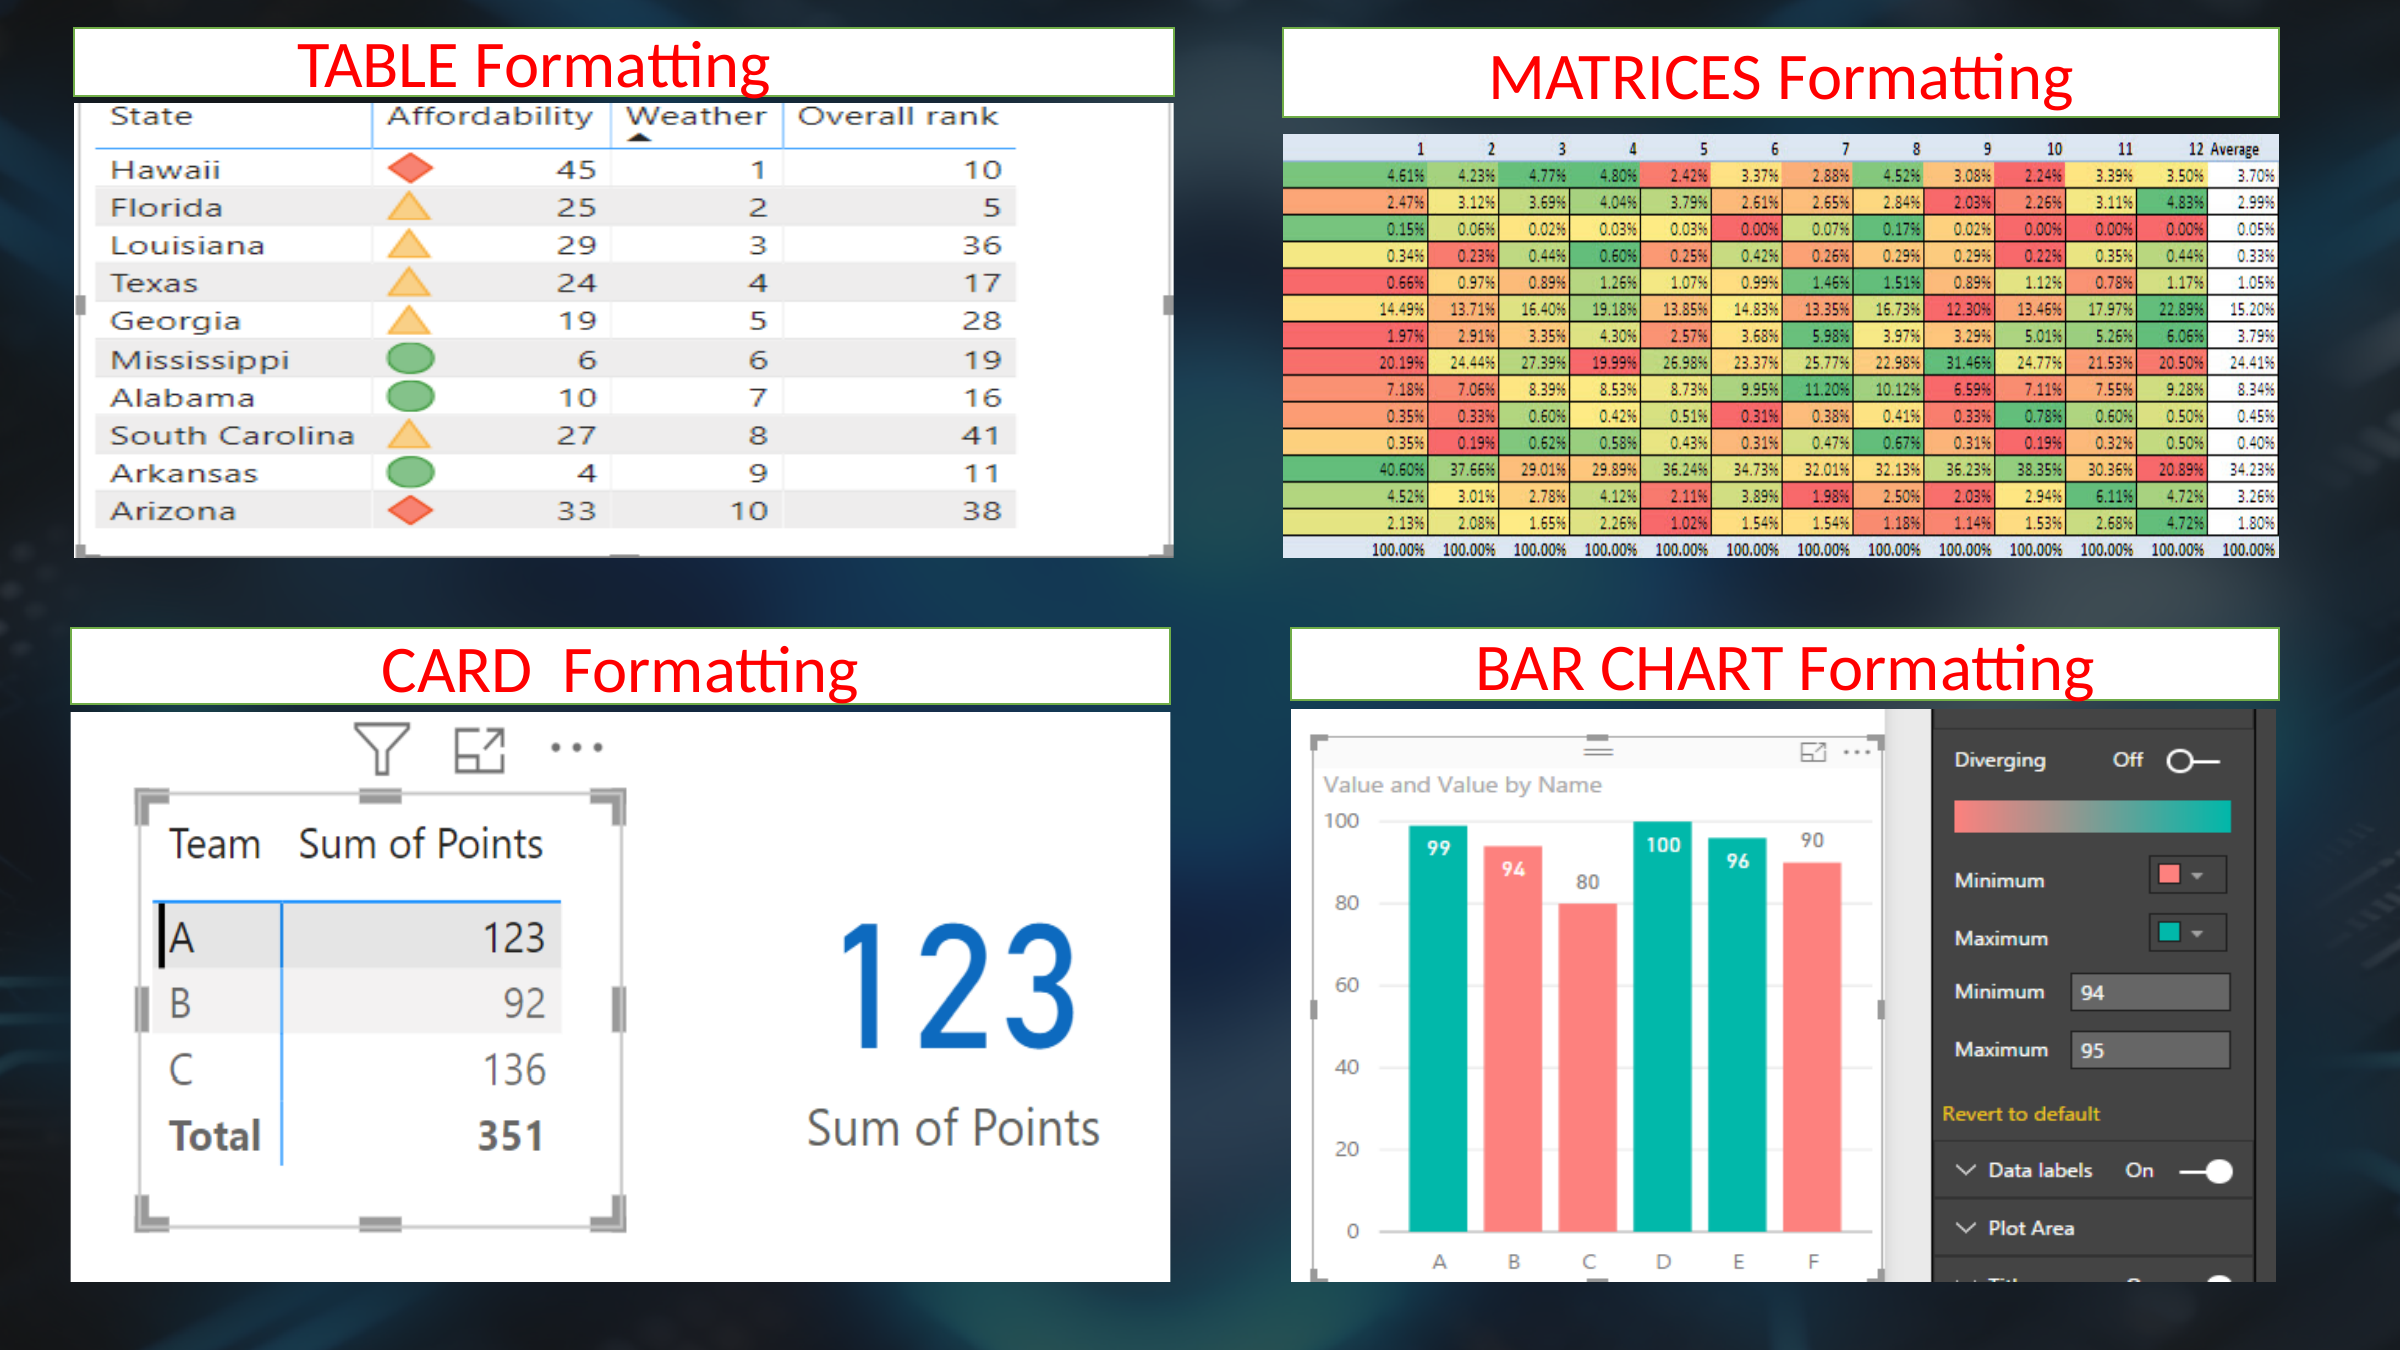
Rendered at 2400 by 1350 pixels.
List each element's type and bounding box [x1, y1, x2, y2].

text_box [1291, 627, 2279, 1282]
text_box [70, 627, 1171, 1282]
text_box [74, 27, 1174, 558]
picture [0, 0, 2400, 1350]
text_box [1283, 27, 2279, 558]
